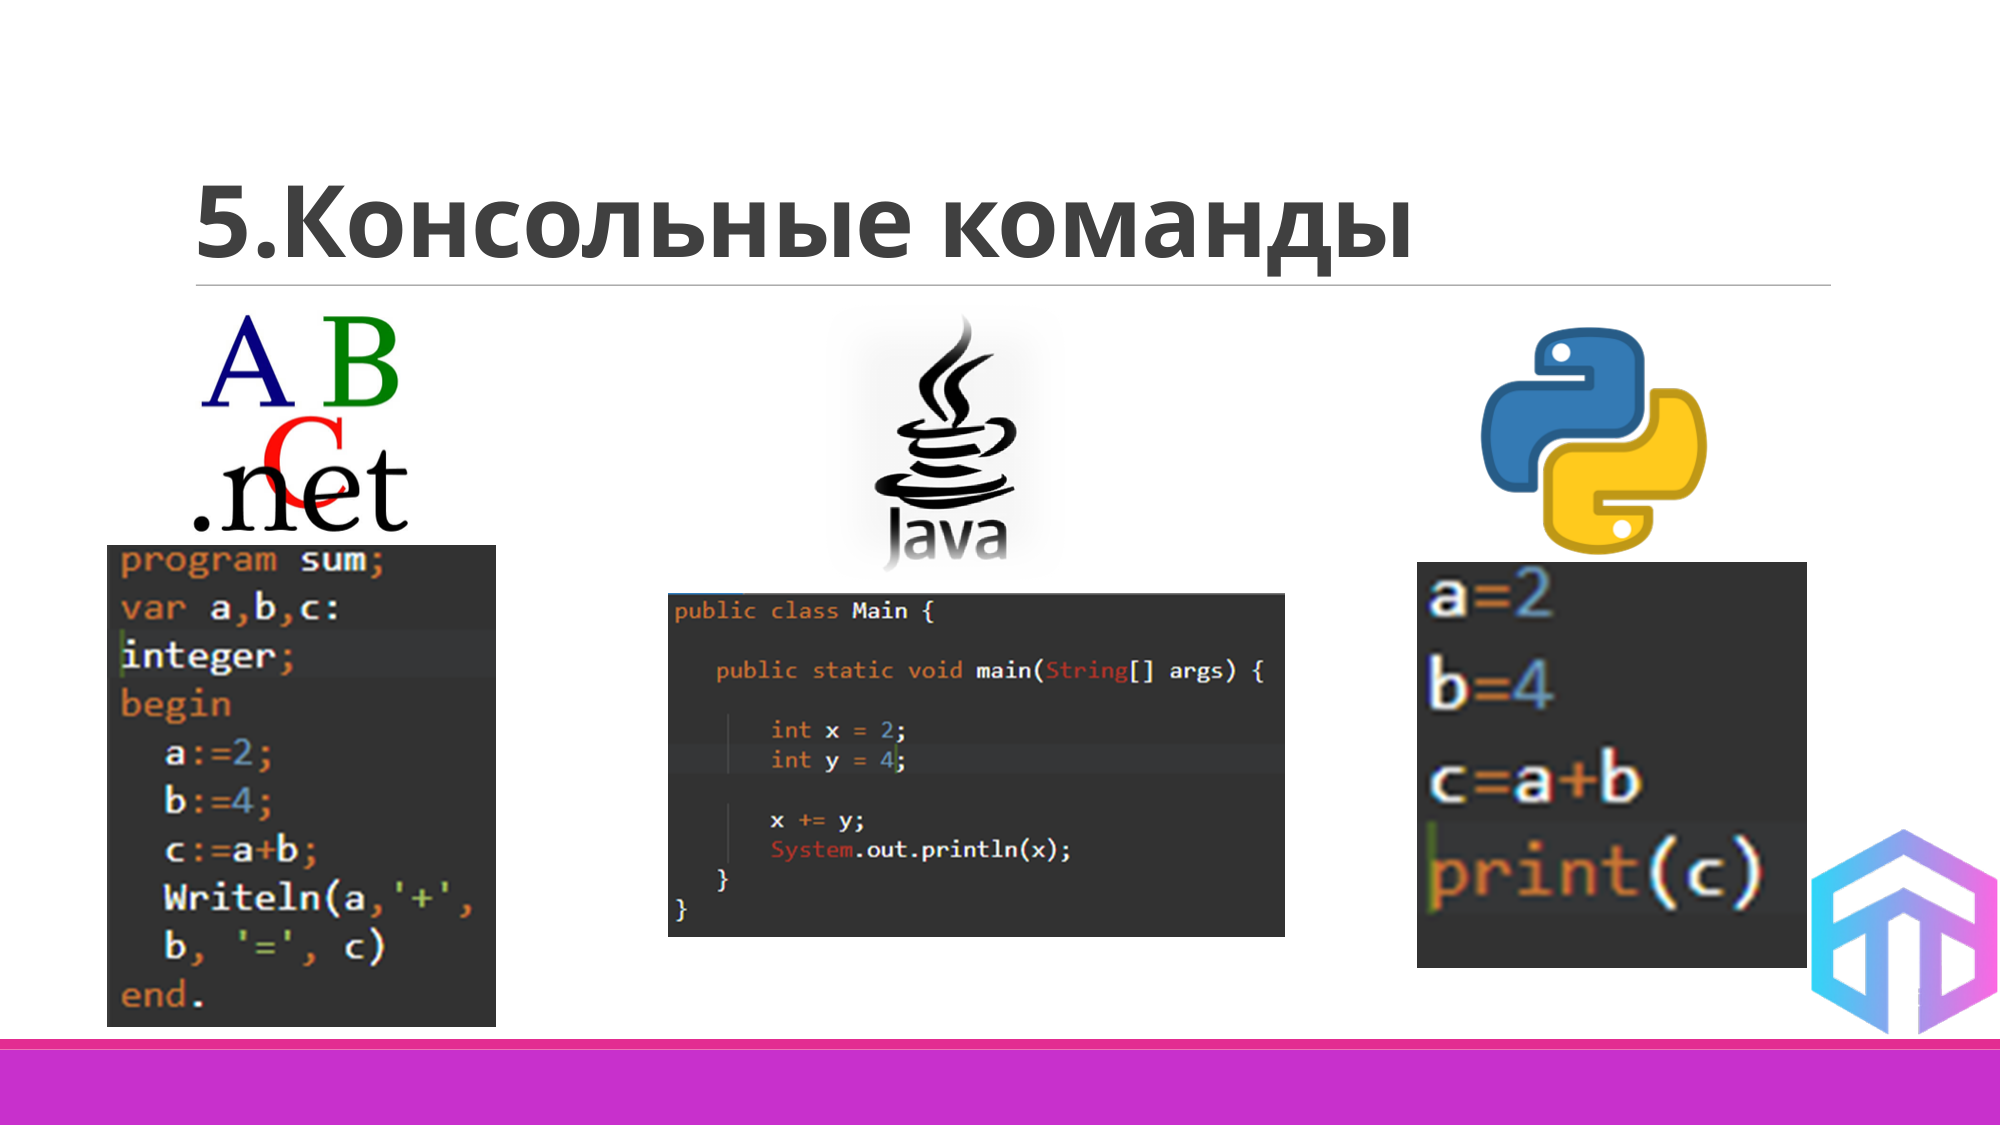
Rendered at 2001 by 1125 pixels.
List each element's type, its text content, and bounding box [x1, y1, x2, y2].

picture [1417, 319, 1807, 968]
picture [1808, 825, 2000, 1037]
picture [822, 302, 1068, 583]
picture [667, 593, 1286, 937]
picture [106, 302, 497, 1027]
text_box 5.Консольные команды [180, 47, 1830, 285]
